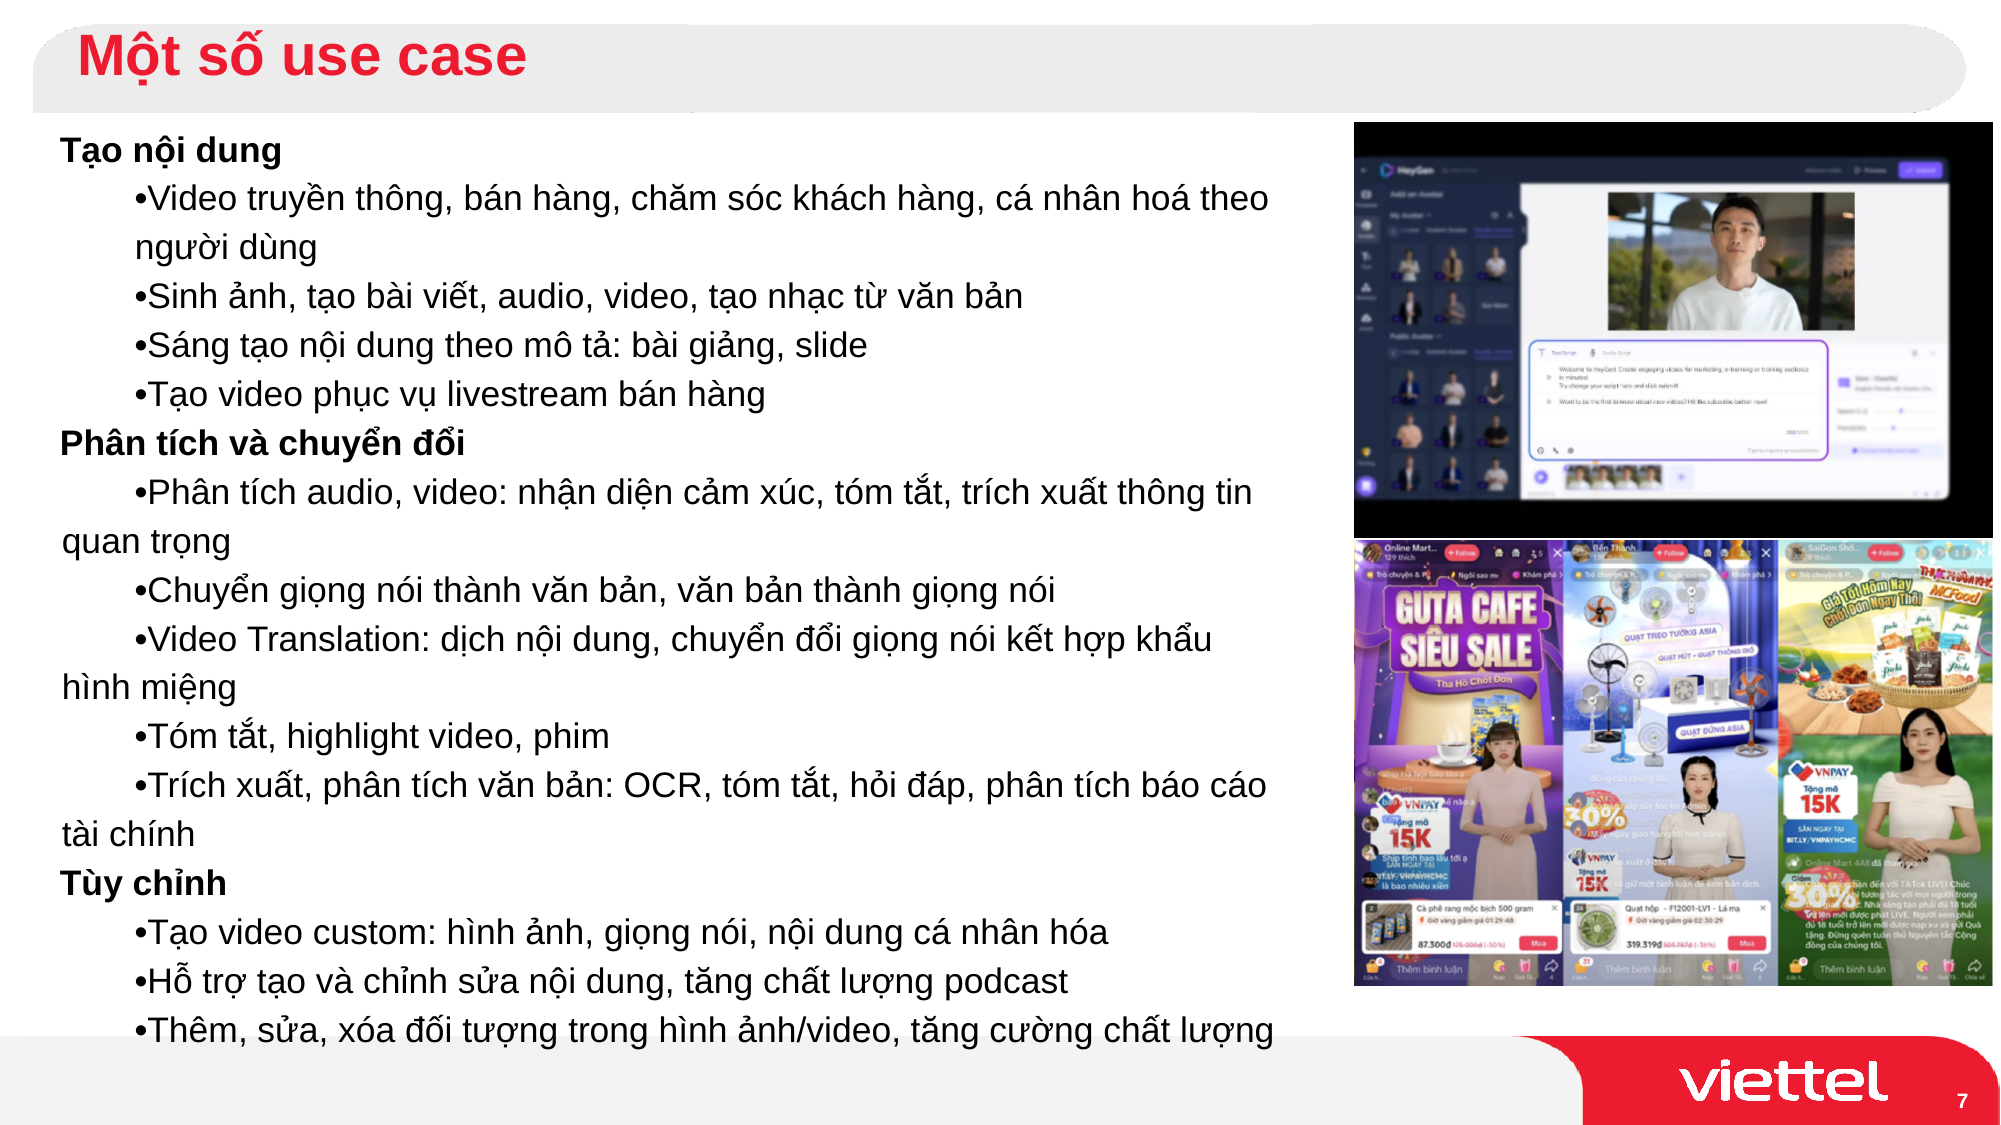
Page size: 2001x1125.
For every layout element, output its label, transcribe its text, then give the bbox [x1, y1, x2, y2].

list Tạo nội dung •Video truyền thông, bán hàng, chăm sóc khách hàng, cá nhân hoá theo người dùng •Sinh ảnh, tạo bài viết, audio, video, tạo nhạc từ văn bản •Sáng tạo nội dung theo mô tả: bài giảng, slide •Tạo video phục vụ livestream bán hàng Phân tích và chuyển đổi •Phân tích audio, video: nhận diện cảm xúc, tóm tắt, trích xuất thông tin quan trọng •Chuyển giọng nói thành văn bản, văn bản thành giọng nói •Video Translation: dịch nội dung, chuyển đổi giọng nói kết hợp khẩu hình miệng •Tóm tắt, highlight video, phim •Trích xuất, phân tích văn bản: OCR, tóm tắt, hỏi đáp, phân tích báo cáo tài chính Tùy chỉnh •Tạo video custom: hình ảnh, giọng nói, nội dung cá nhân hóa •Hỗ trợ tạo và chỉnh sửa nội dung, tăng chất lượng podcast •Thêm, sửa, xóa đối tượng trong hình ảnh/video, tăng cường chất lượng [44, 112, 1303, 977]
slide_number 7 [1821, 1087, 1969, 1113]
picture [1813, 24, 1967, 113]
title Một số use case [62, 12, 1925, 100]
picture [0, 1036, 2000, 1125]
picture [1354, 122, 1994, 992]
picture [33, 24, 187, 113]
